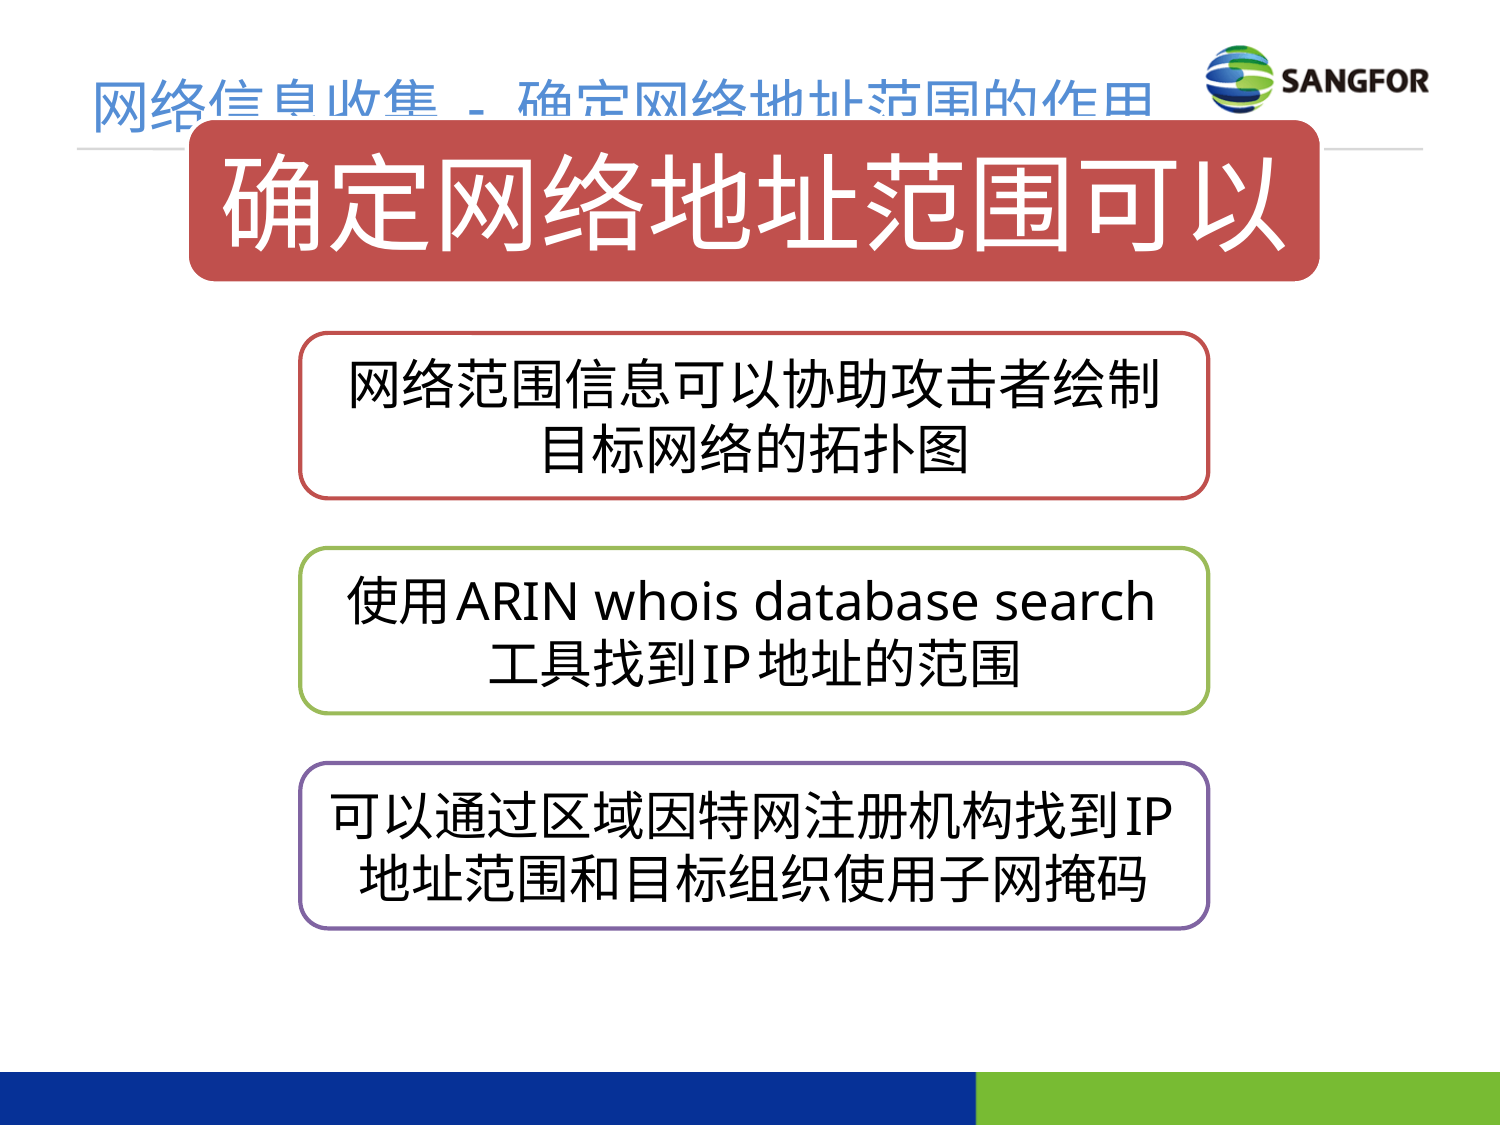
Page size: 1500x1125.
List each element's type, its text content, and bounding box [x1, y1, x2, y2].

picture [0, 1069, 1500, 1125]
text_box 网络信息收集 - 确定网络地址范围的作用 [76, 63, 1172, 116]
picture [1198, 42, 1437, 117]
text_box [44, 117, 1465, 929]
